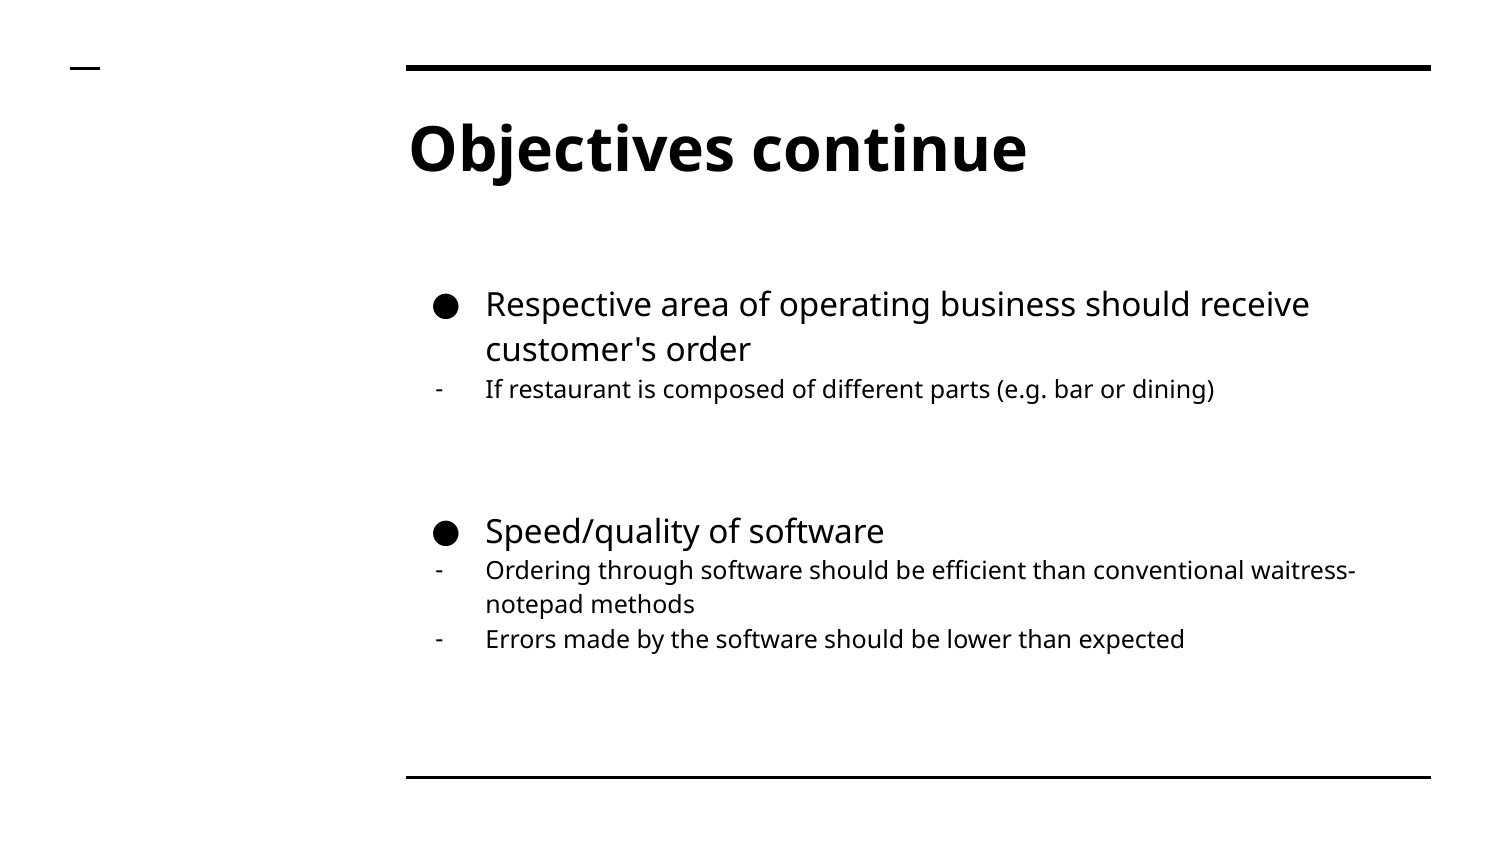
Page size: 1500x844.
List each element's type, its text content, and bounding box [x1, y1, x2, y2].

title Objectives continue [393, 94, 1431, 199]
list Respective area of operating business should receive customer's order If restaurant is composed of different parts (e.g. bar or dining) Speed/quality of software Ordering through software should be efficient than conventional waitress-notepad methods Errors made by the software should be lower than expected [395, 261, 1433, 755]
